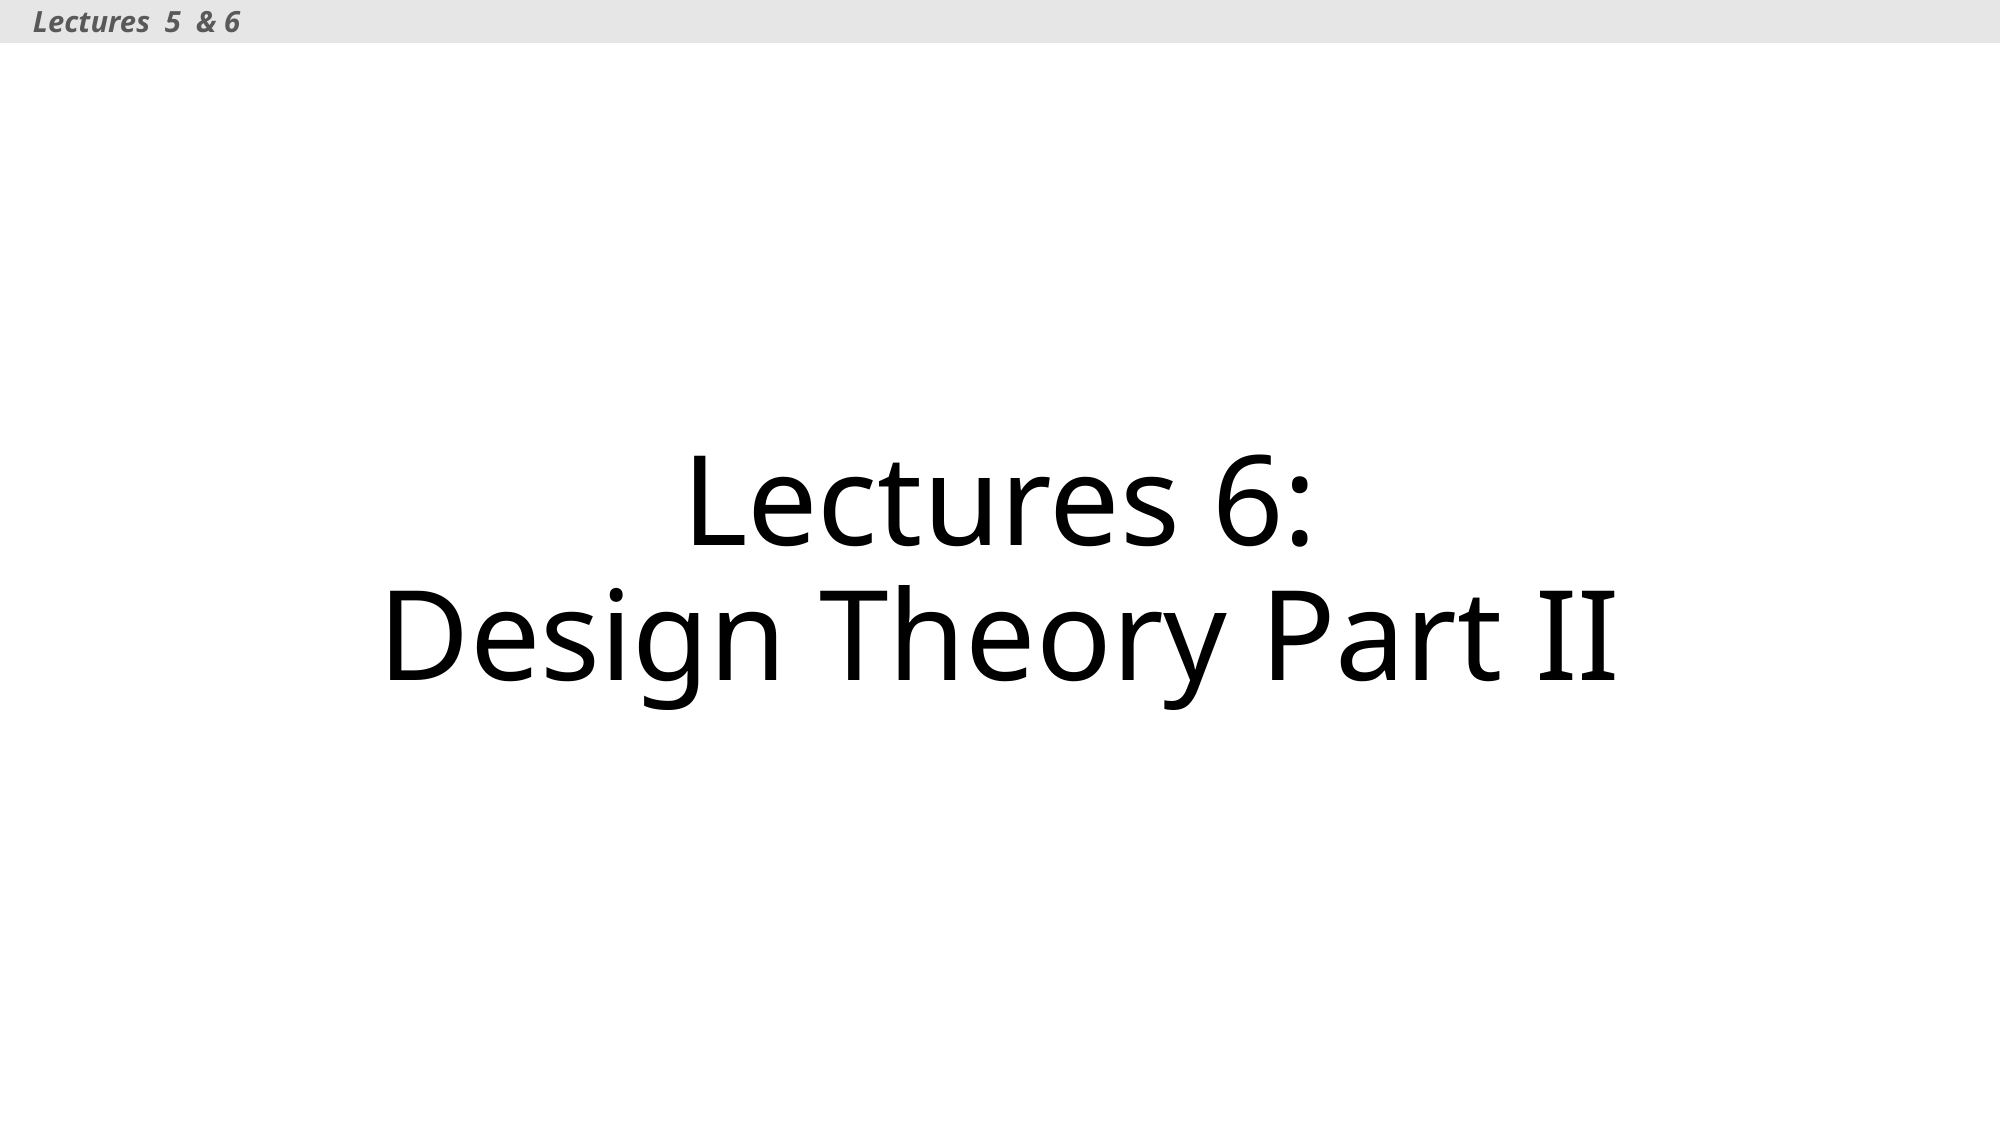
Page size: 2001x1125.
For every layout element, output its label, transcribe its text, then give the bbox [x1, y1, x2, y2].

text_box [0, 0, 2000, 47]
title Lectures 6: Design Theory Part II [249, 323, 1750, 716]
